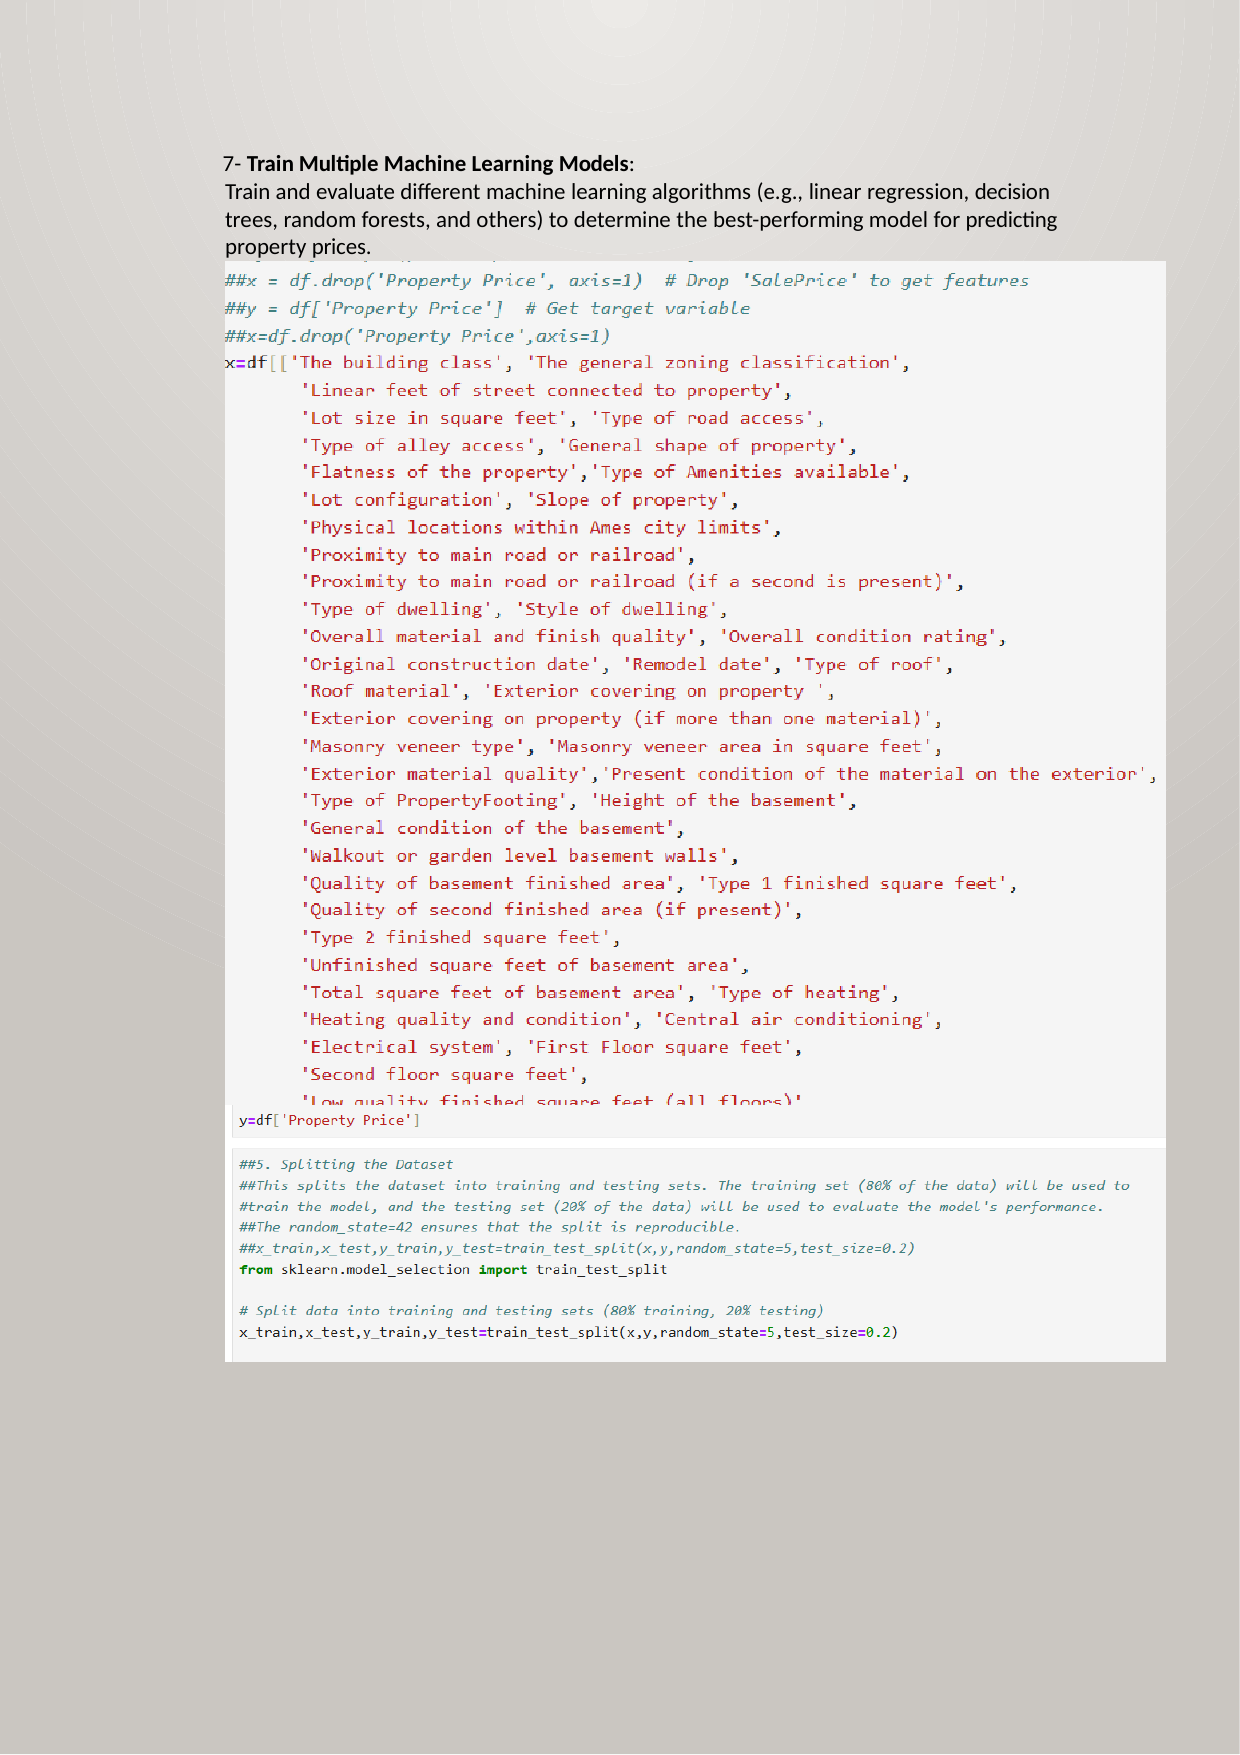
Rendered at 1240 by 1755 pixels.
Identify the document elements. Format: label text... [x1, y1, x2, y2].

picture [224, 261, 1166, 1363]
text_box 7- Train Multiple Machine Learning Models: Train and evaluate different machine learning algorithms (e.g., linear regression, decision trees, random forests, and others) to determine the best-performing model for predicting property prices. [220, 146, 1064, 260]
